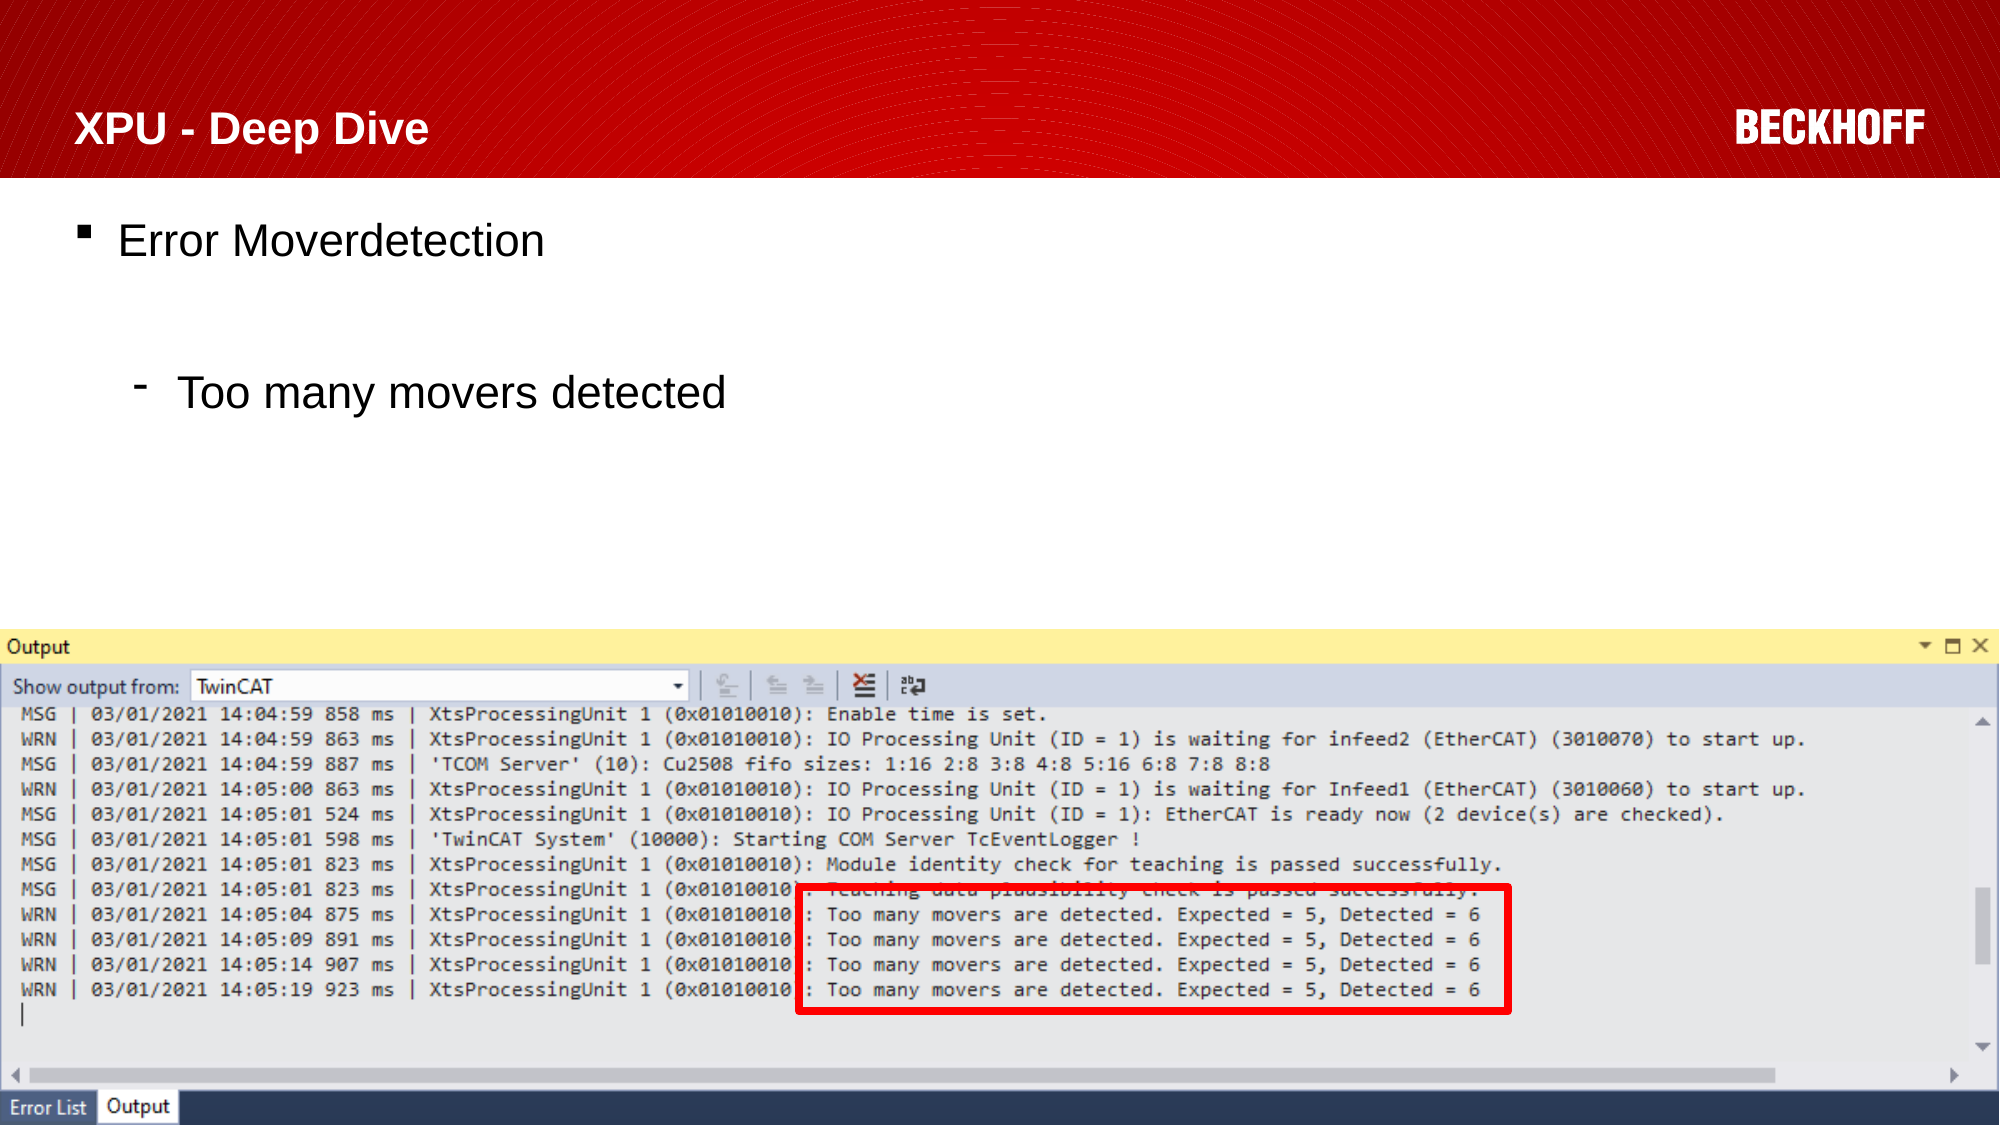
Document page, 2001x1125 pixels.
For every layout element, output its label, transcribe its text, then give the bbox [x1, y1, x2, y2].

list Error Moverdetection Too many movers detected [0, 178, 1663, 628]
picture [0, 629, 2000, 1125]
picture [1727, 98, 1934, 155]
title XPU - Deep Dive [0, 73, 1663, 178]
